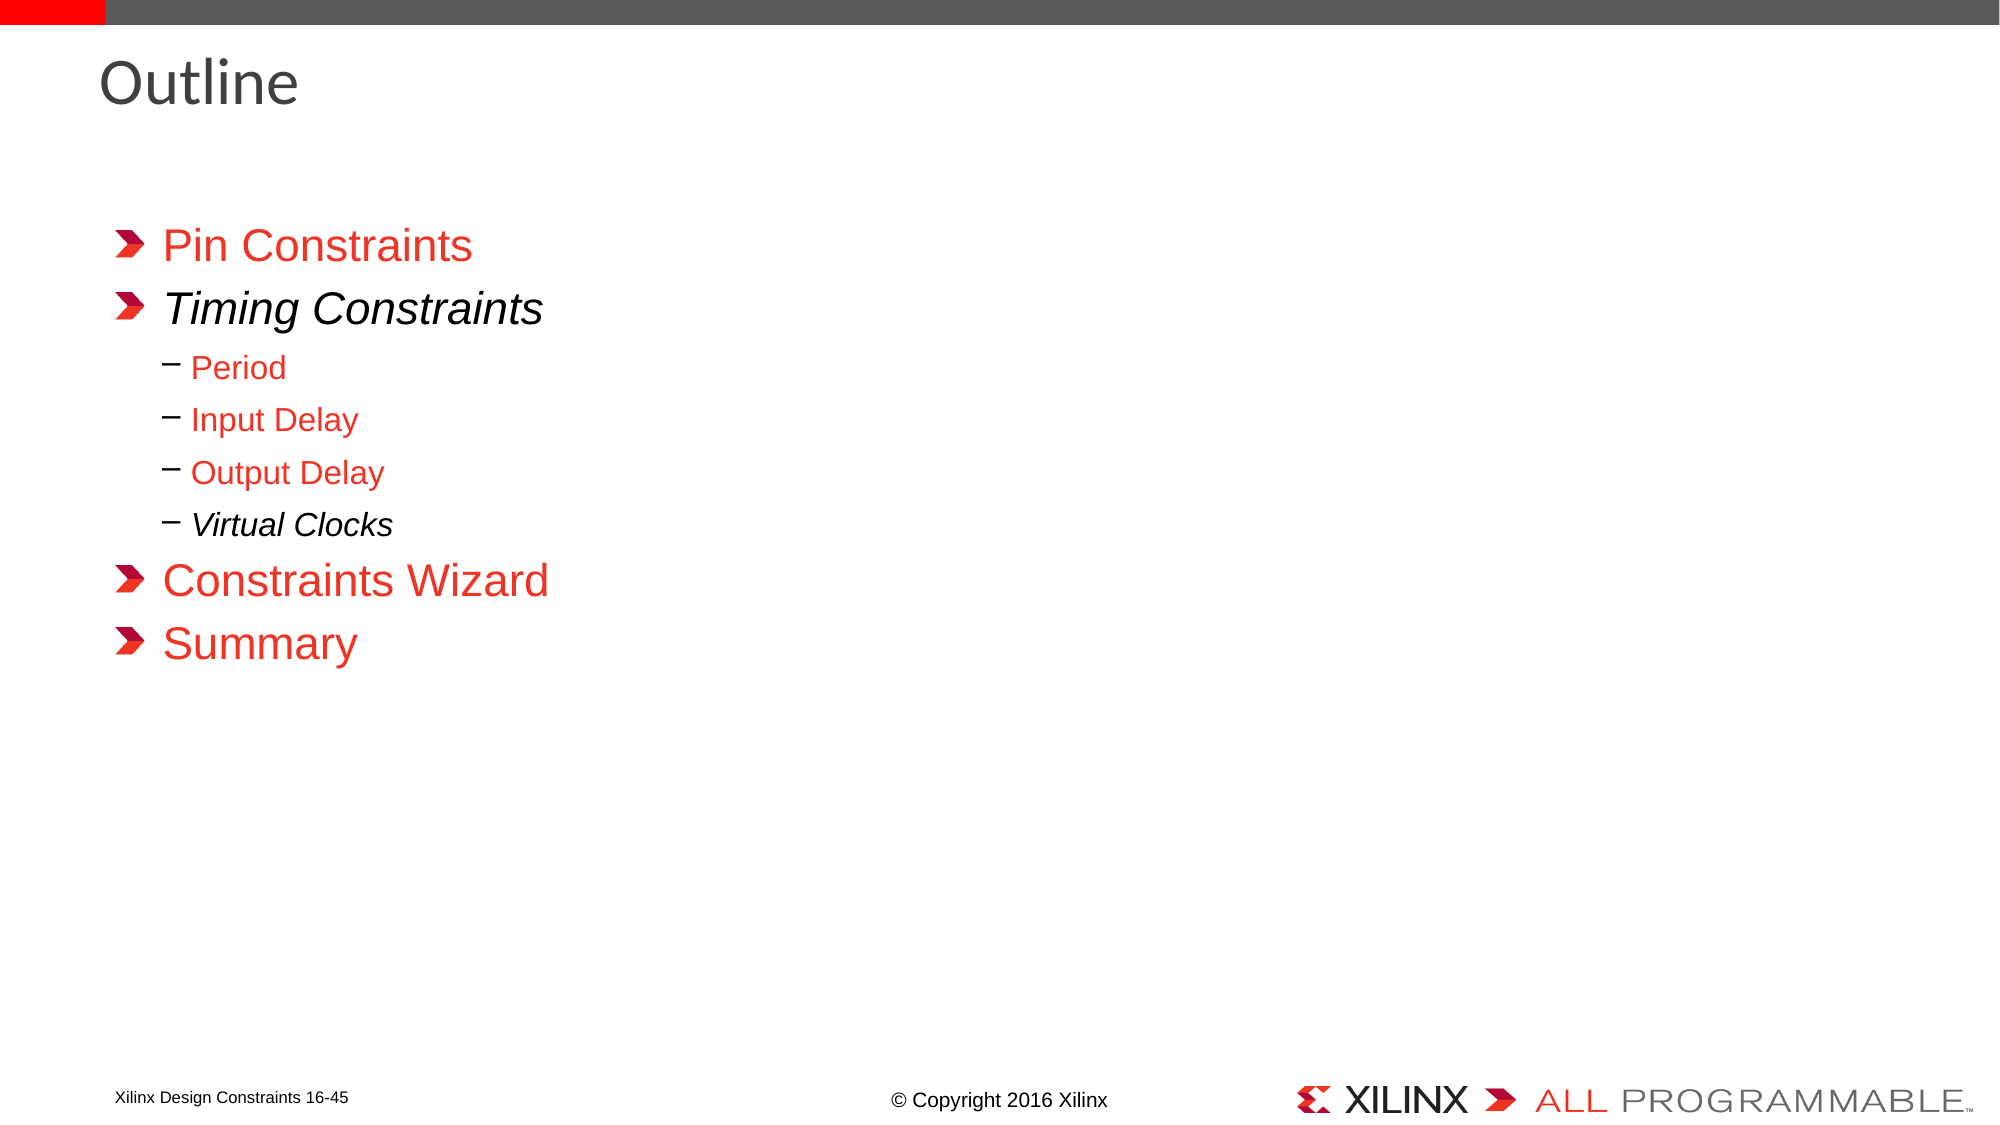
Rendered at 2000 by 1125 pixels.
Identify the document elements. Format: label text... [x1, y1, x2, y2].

picture [114, 626, 145, 655]
list Pin Constraints Timing Constraints Period Input Delay Output Delay Virtual Clocks Constraints Wizard Summary [99, 217, 1901, 918]
picture [1317, 1086, 1973, 1113]
footer © Copyright 2016 Xilinx [683, 1079, 1317, 1120]
picture [114, 564, 145, 593]
slide_number Xilinx Design Constraints 16-45 [99, 1078, 460, 1120]
picture [114, 229, 145, 258]
title Outline [99, 34, 1900, 122]
picture [114, 291, 145, 320]
